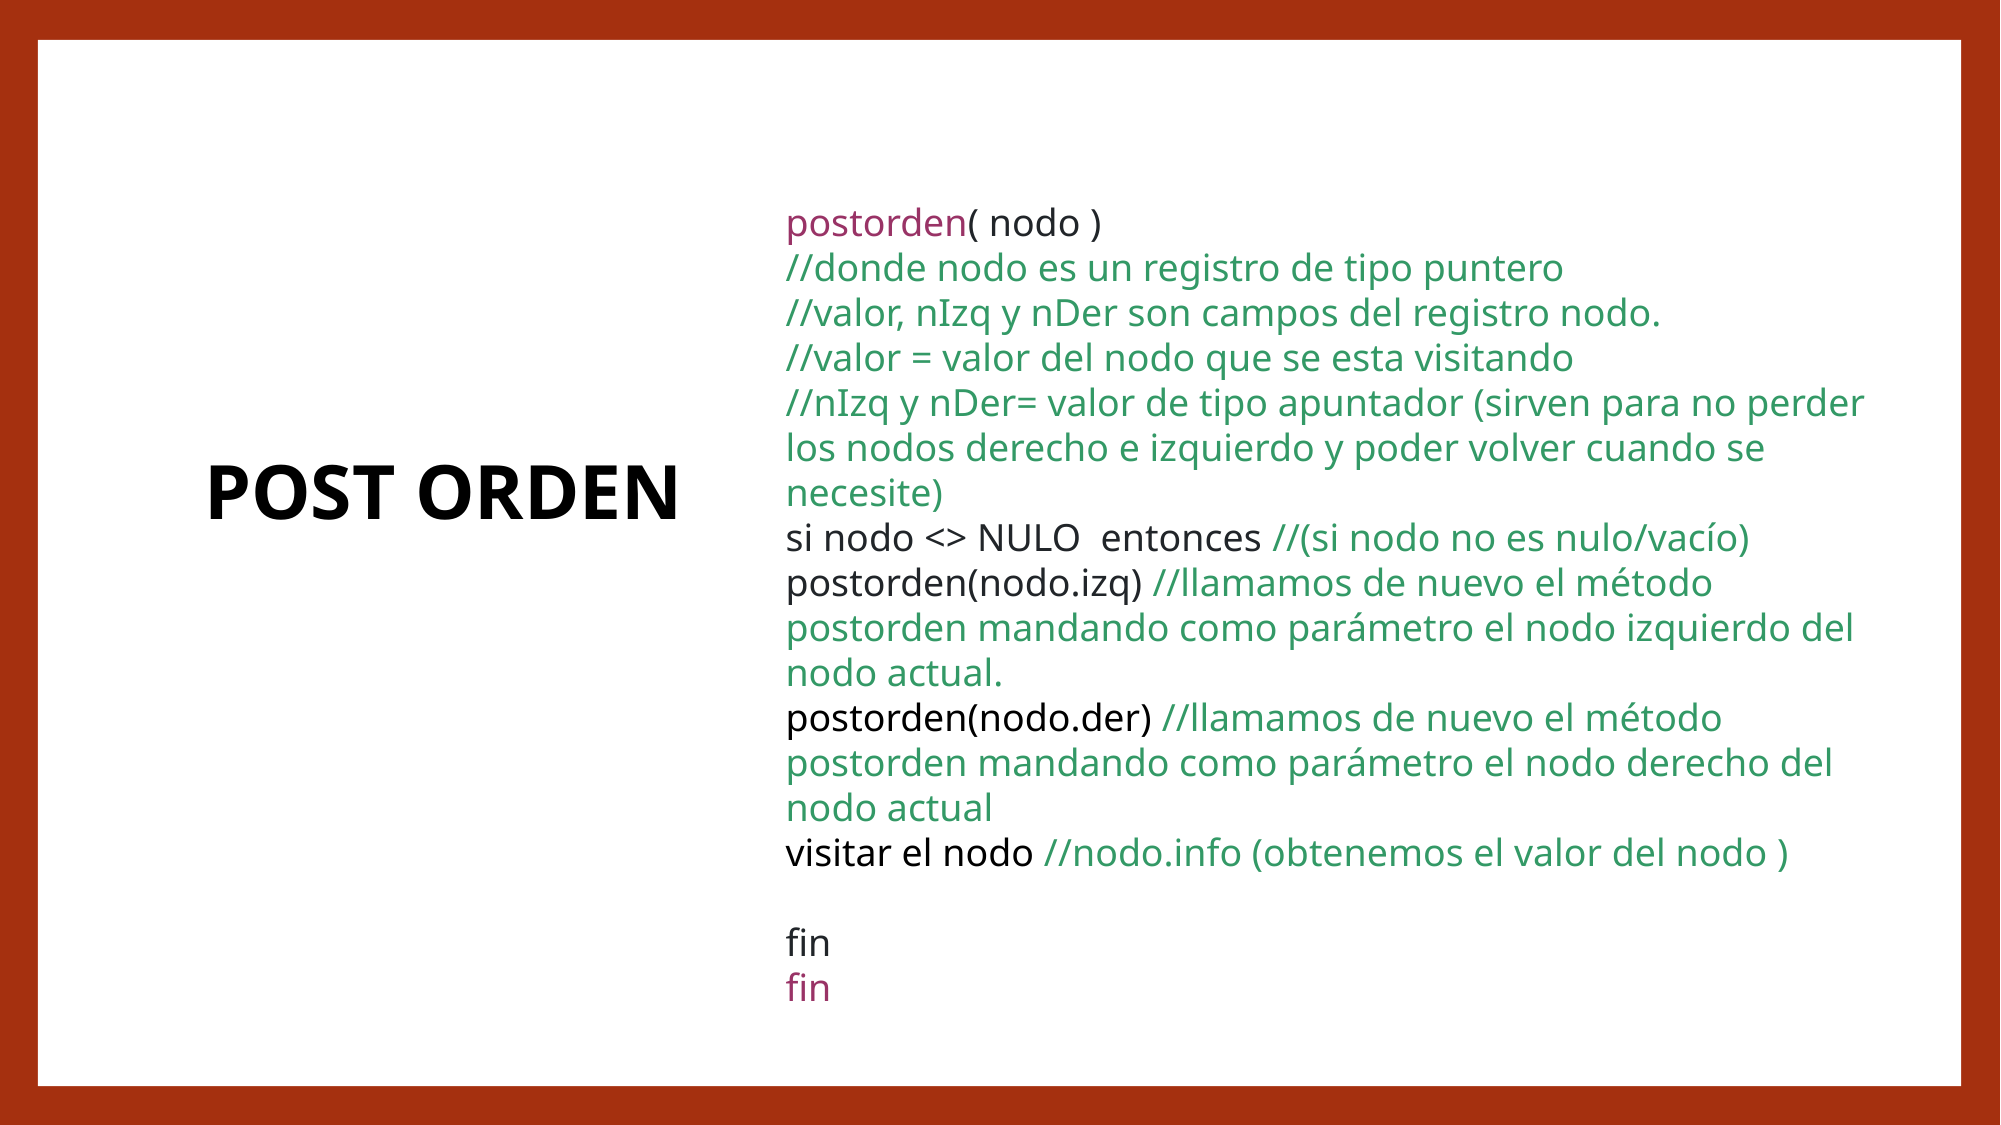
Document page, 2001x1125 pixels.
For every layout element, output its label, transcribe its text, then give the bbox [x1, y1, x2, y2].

text_box POST ORDEN [189, 436, 700, 542]
text_box postorden( nodo ) //donde nodo es un registro de tipo puntero //valor, nIzq y nDer son campos del registro nodo. //valor = valor del nodo que se esta visitando //nIzq y nDer= valor de tipo apuntador (sirven para no perder los nodos derecho e izquierdo y poder volver cuando se necesite) si nodo <> NULO entonces //(si nodo no es nulo/vacío) postorden(nodo.izq) //llamamos de nuevo el método postorden mandando como parámetro el nodo izquierdo del nodo actual. postorden(nodo.der) //llamamos de nuevo el método postorden mandando como parámetro el nodo derecho del nodo actual visitar el nodo //nodo.info (obtenemos el valor del nodo ) fin fin [770, 191, 1898, 1062]
